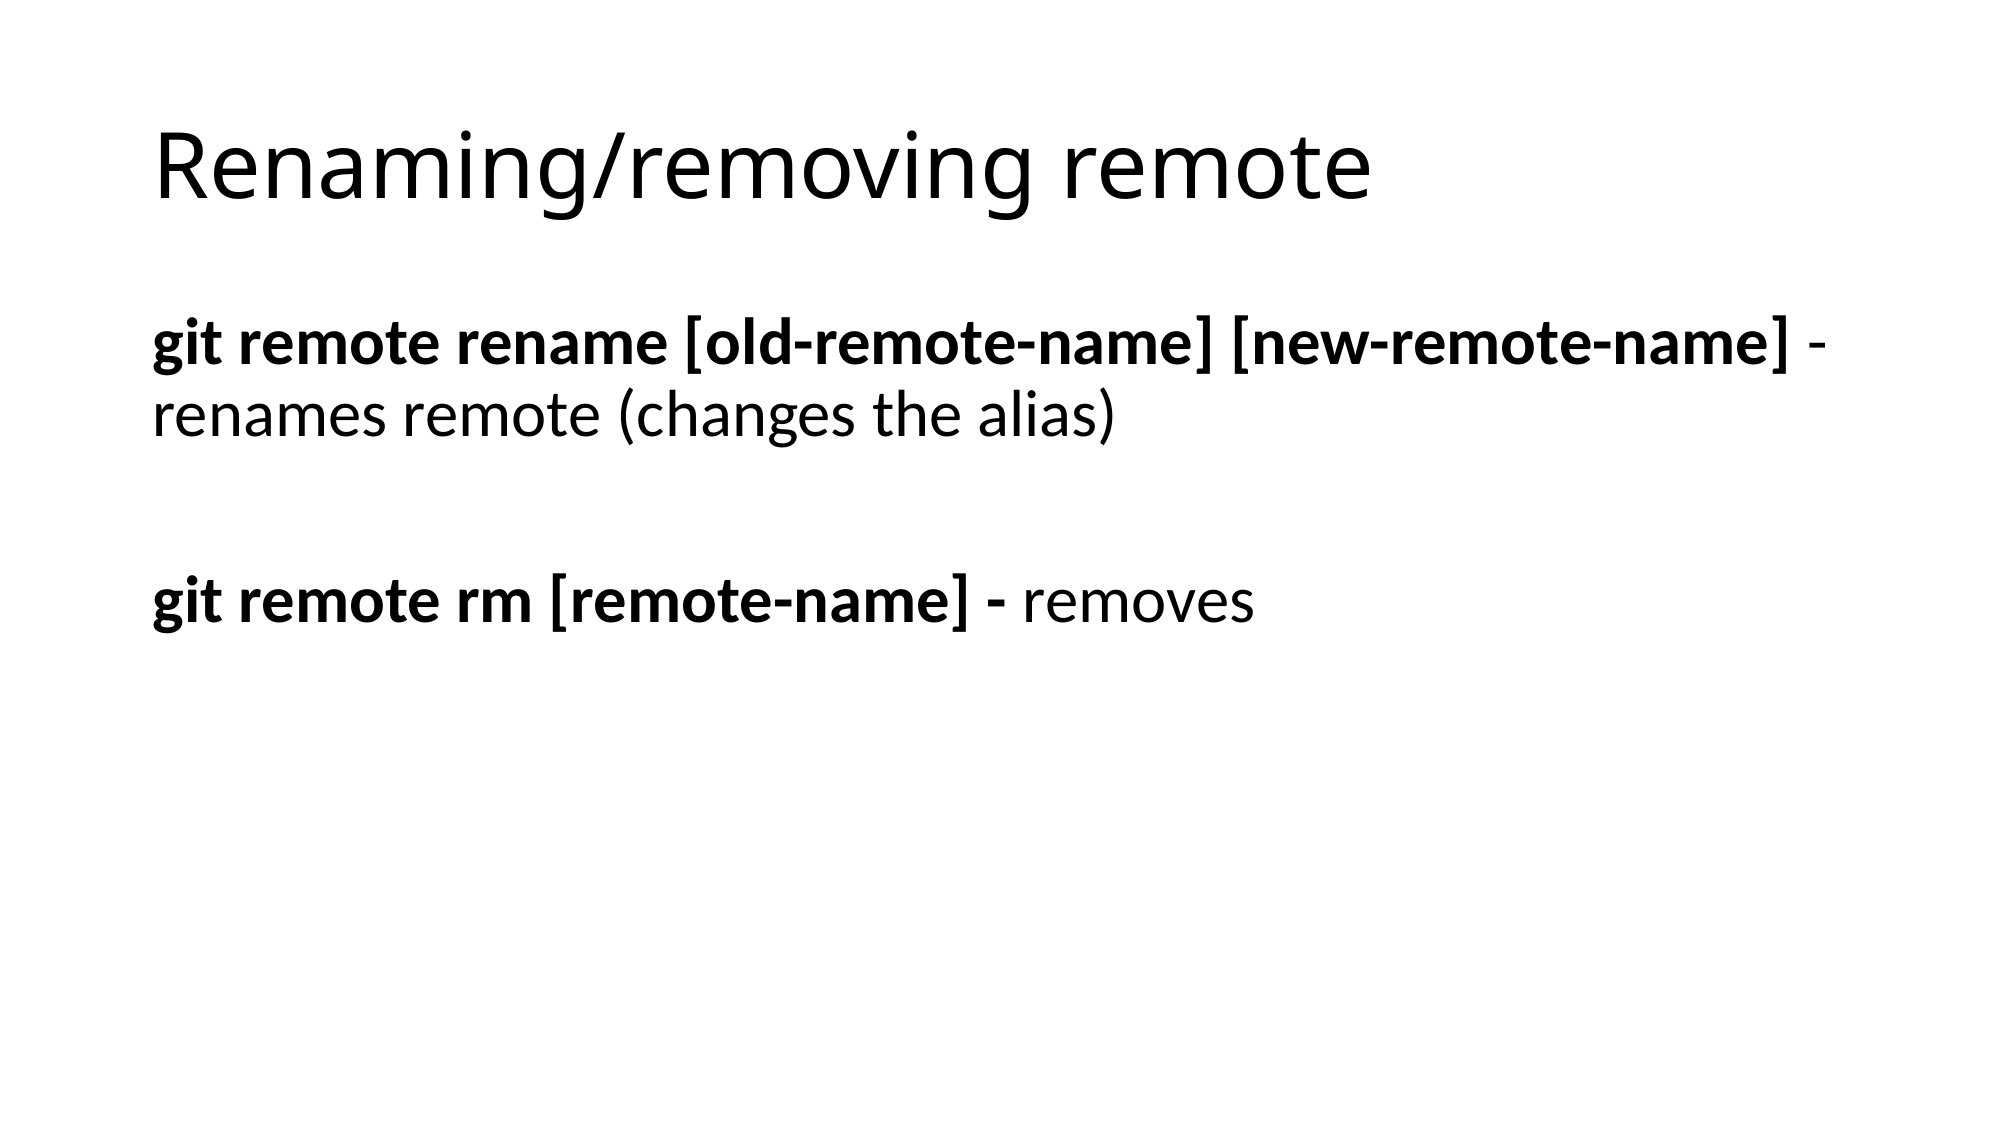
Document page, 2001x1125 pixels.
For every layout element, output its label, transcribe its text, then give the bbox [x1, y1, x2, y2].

list git remote rename [old-remote-name] [new-remote-name] - renames remote (changes the alias) git remote rm [remote-name] - removes [137, 299, 1863, 1014]
title Renaming/removing remote [137, 59, 1863, 278]
